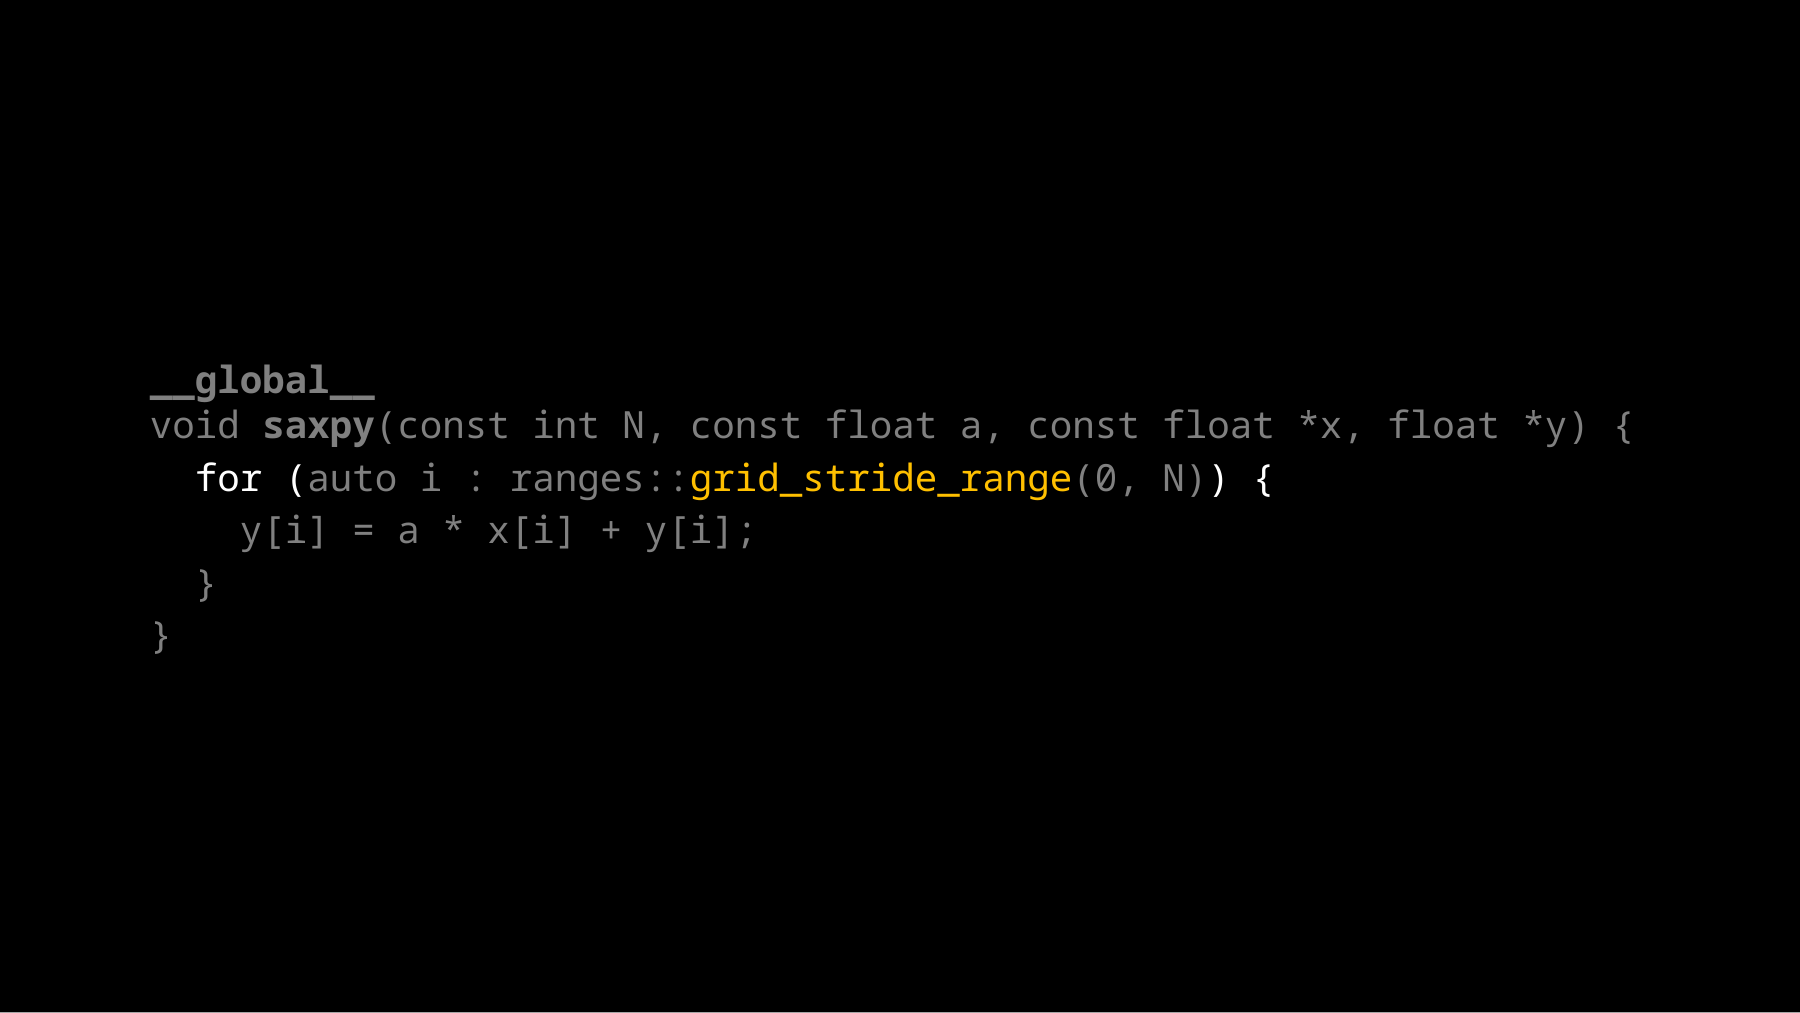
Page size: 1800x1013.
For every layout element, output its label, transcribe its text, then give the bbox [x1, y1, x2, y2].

text_box __global__ void saxpy(const int N, const float a, const float *x, float *y) { for (auto i : ranges::grid_stride_range(0, N)) { y[i] = a * x[i] + y[i]; } } [134, 82, 1666, 931]
